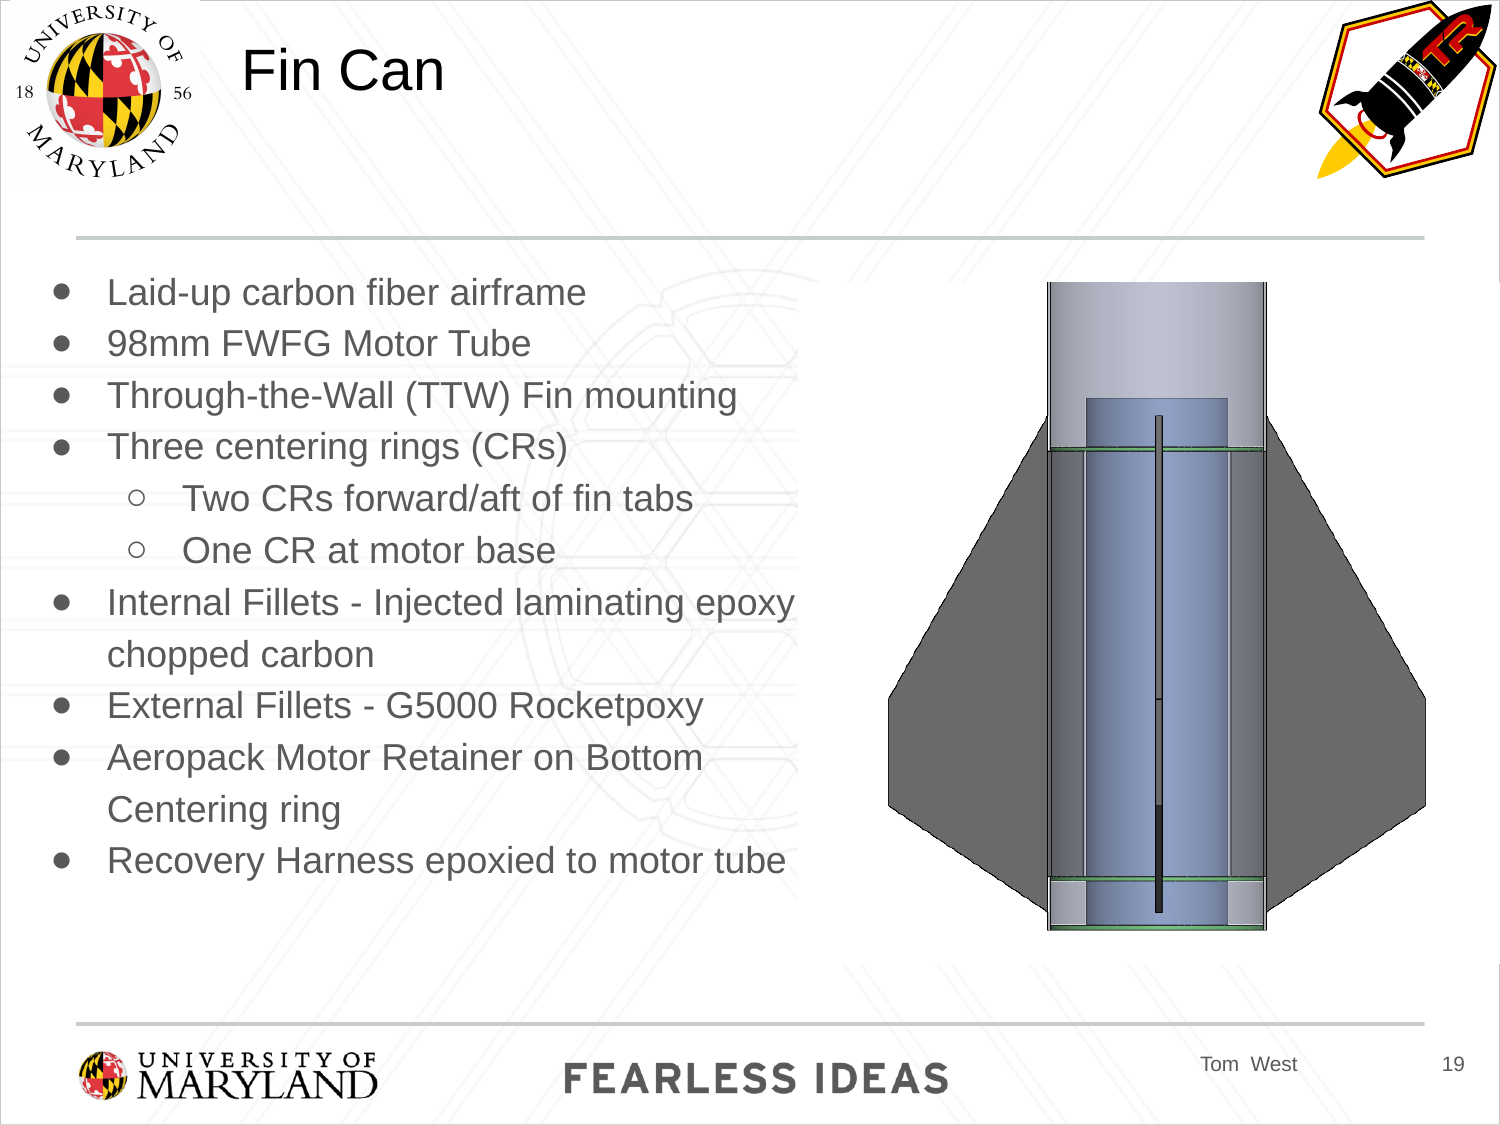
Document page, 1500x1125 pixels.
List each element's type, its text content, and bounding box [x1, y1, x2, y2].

slide_number Tom West [1185, 1029, 1430, 1097]
list Laid-up carbon fiber airframe 98mm FWFG Motor Tube Through-the-Wall (TTW) Fin mounting Three centering rings (CRs) Two CRs forward/aft of fin tabs One CR at motor base Internal Fillets - Injected laminating epoxy w/ chopped carbon External Fillets - G5000 Rocketpoxy Aeropack Motor Retainer on Bottom Centering ring Recovery Harness epoxied to motor tube [16, 245, 873, 1057]
title Fin Can [226, 17, 1449, 143]
picture [0, 0, 1500, 1125]
slide_number 19 [1389, 1019, 1480, 1106]
